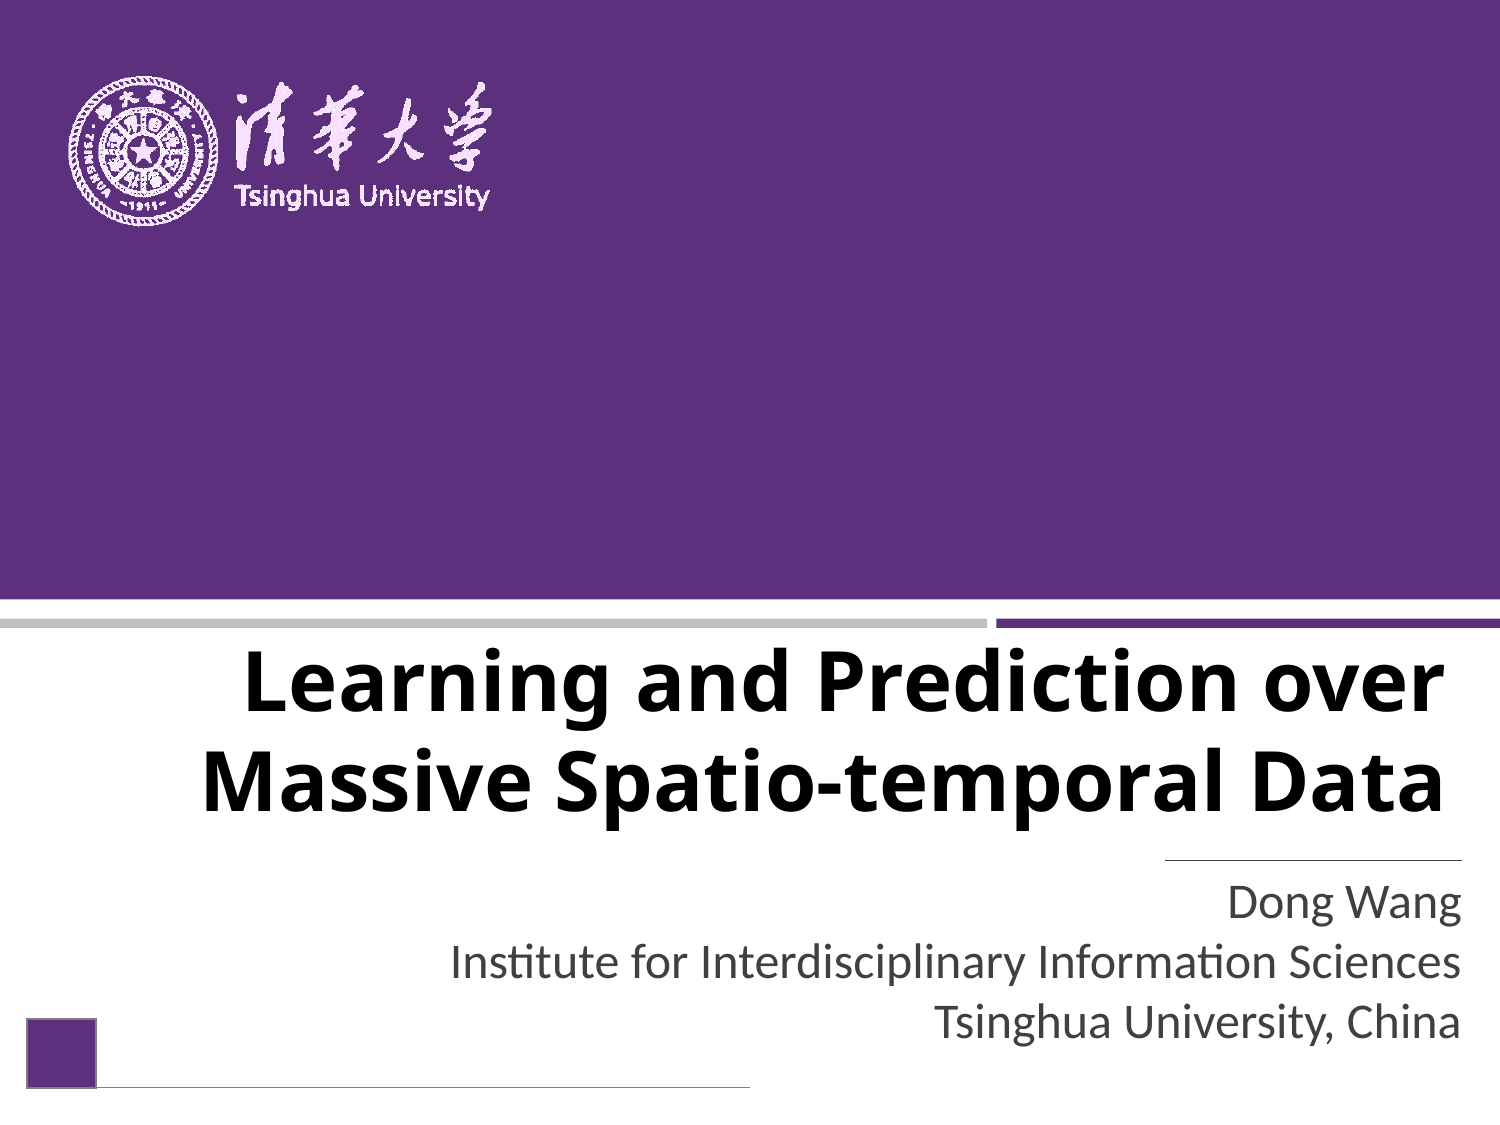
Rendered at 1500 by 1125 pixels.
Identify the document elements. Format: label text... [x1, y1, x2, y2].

text_box [0, 0, 1500, 600]
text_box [0, 618, 1500, 628]
text_box Dong Wang Institute for Interdisciplinary Information Sciences Tsinghua University, China [434, 861, 1477, 1056]
text_box [26, 1018, 97, 1087]
picture [22, 43, 538, 262]
text_box Learning and Prediction over Massive Spatio-temporal Data [141, 628, 1463, 836]
